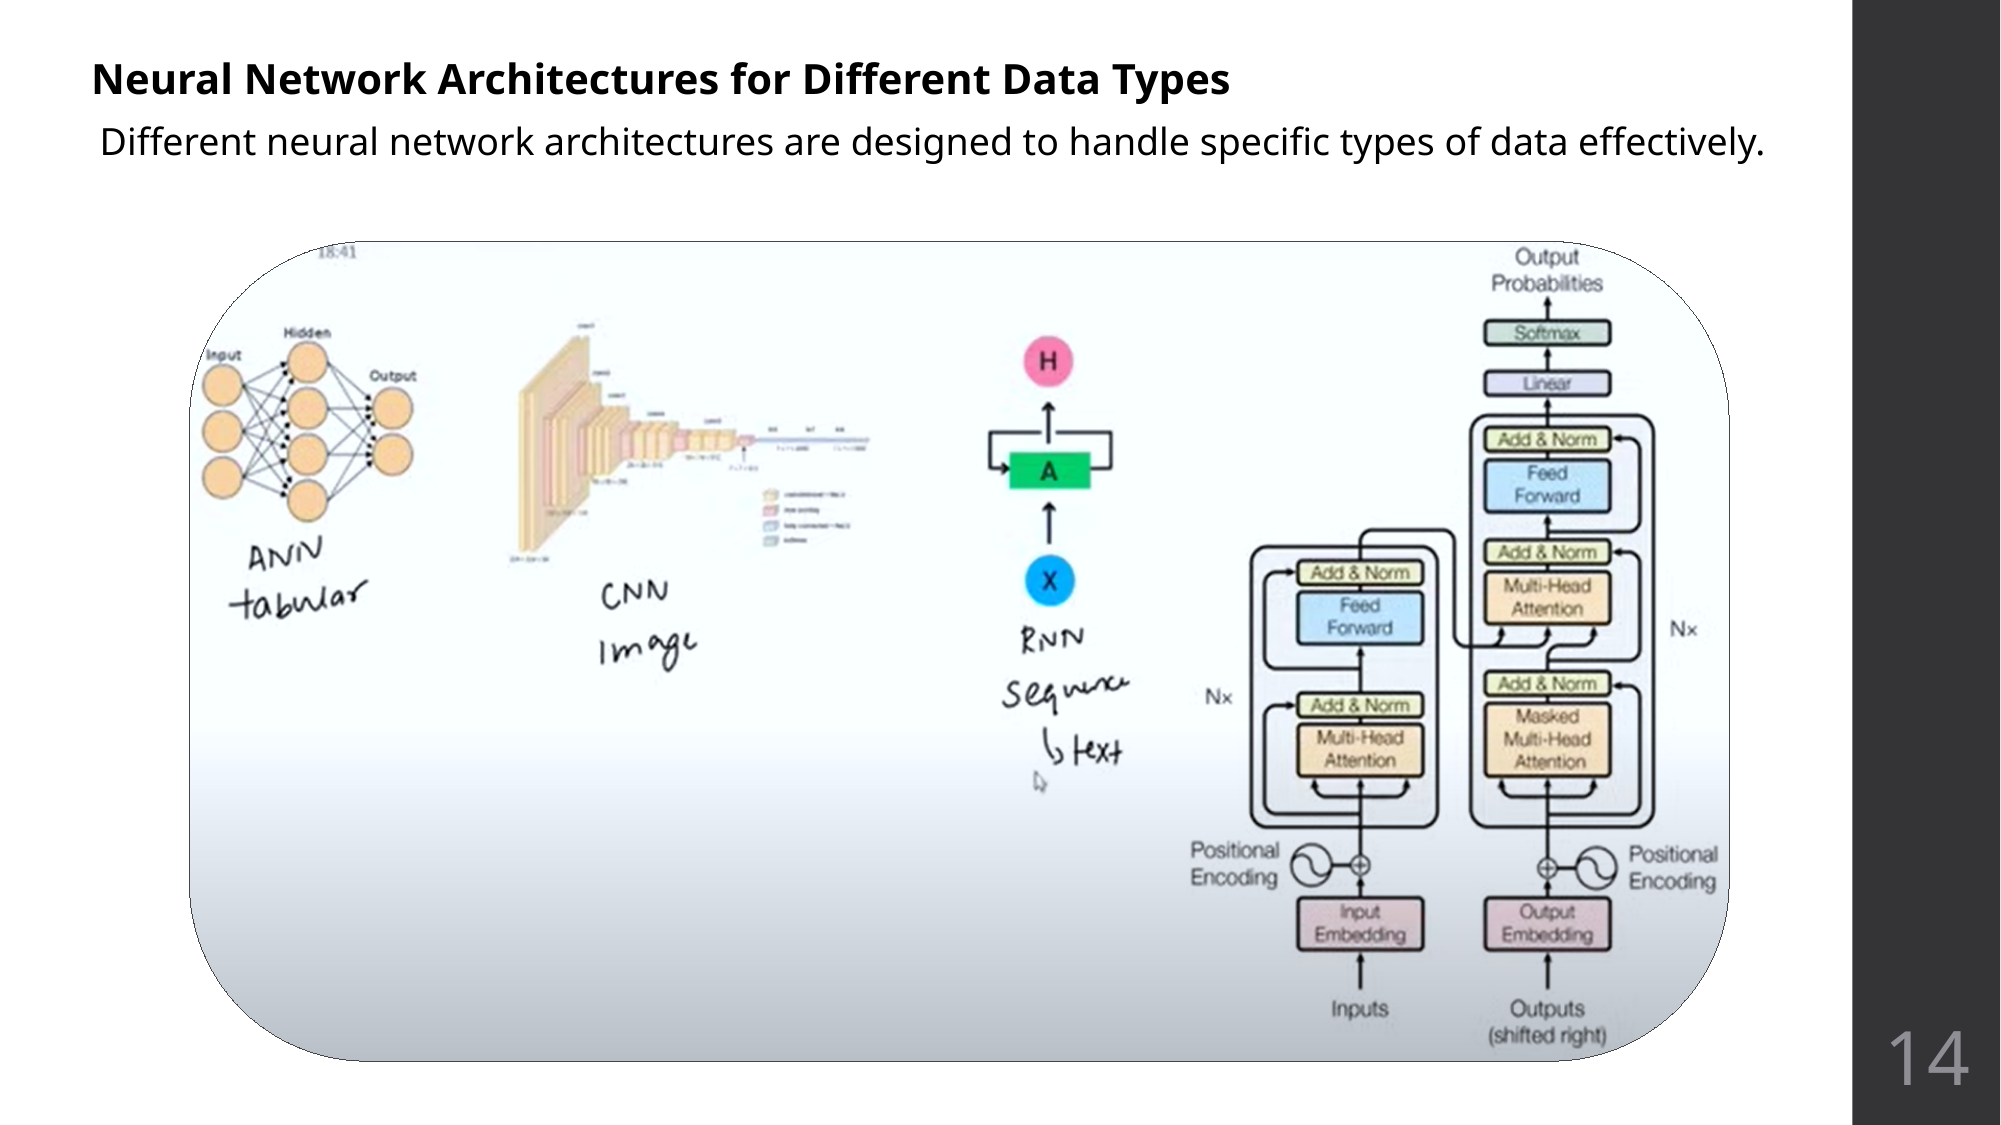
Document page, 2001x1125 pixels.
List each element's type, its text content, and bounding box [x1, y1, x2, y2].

text_box Different neural network architectures are designed to handle specific types of data effectively. [84, 110, 1792, 171]
text_box Neural Network Architectures for Different Data Types [76, 45, 1247, 111]
slide_number 14 [1852, 1012, 2000, 1110]
picture [189, 241, 1730, 1062]
